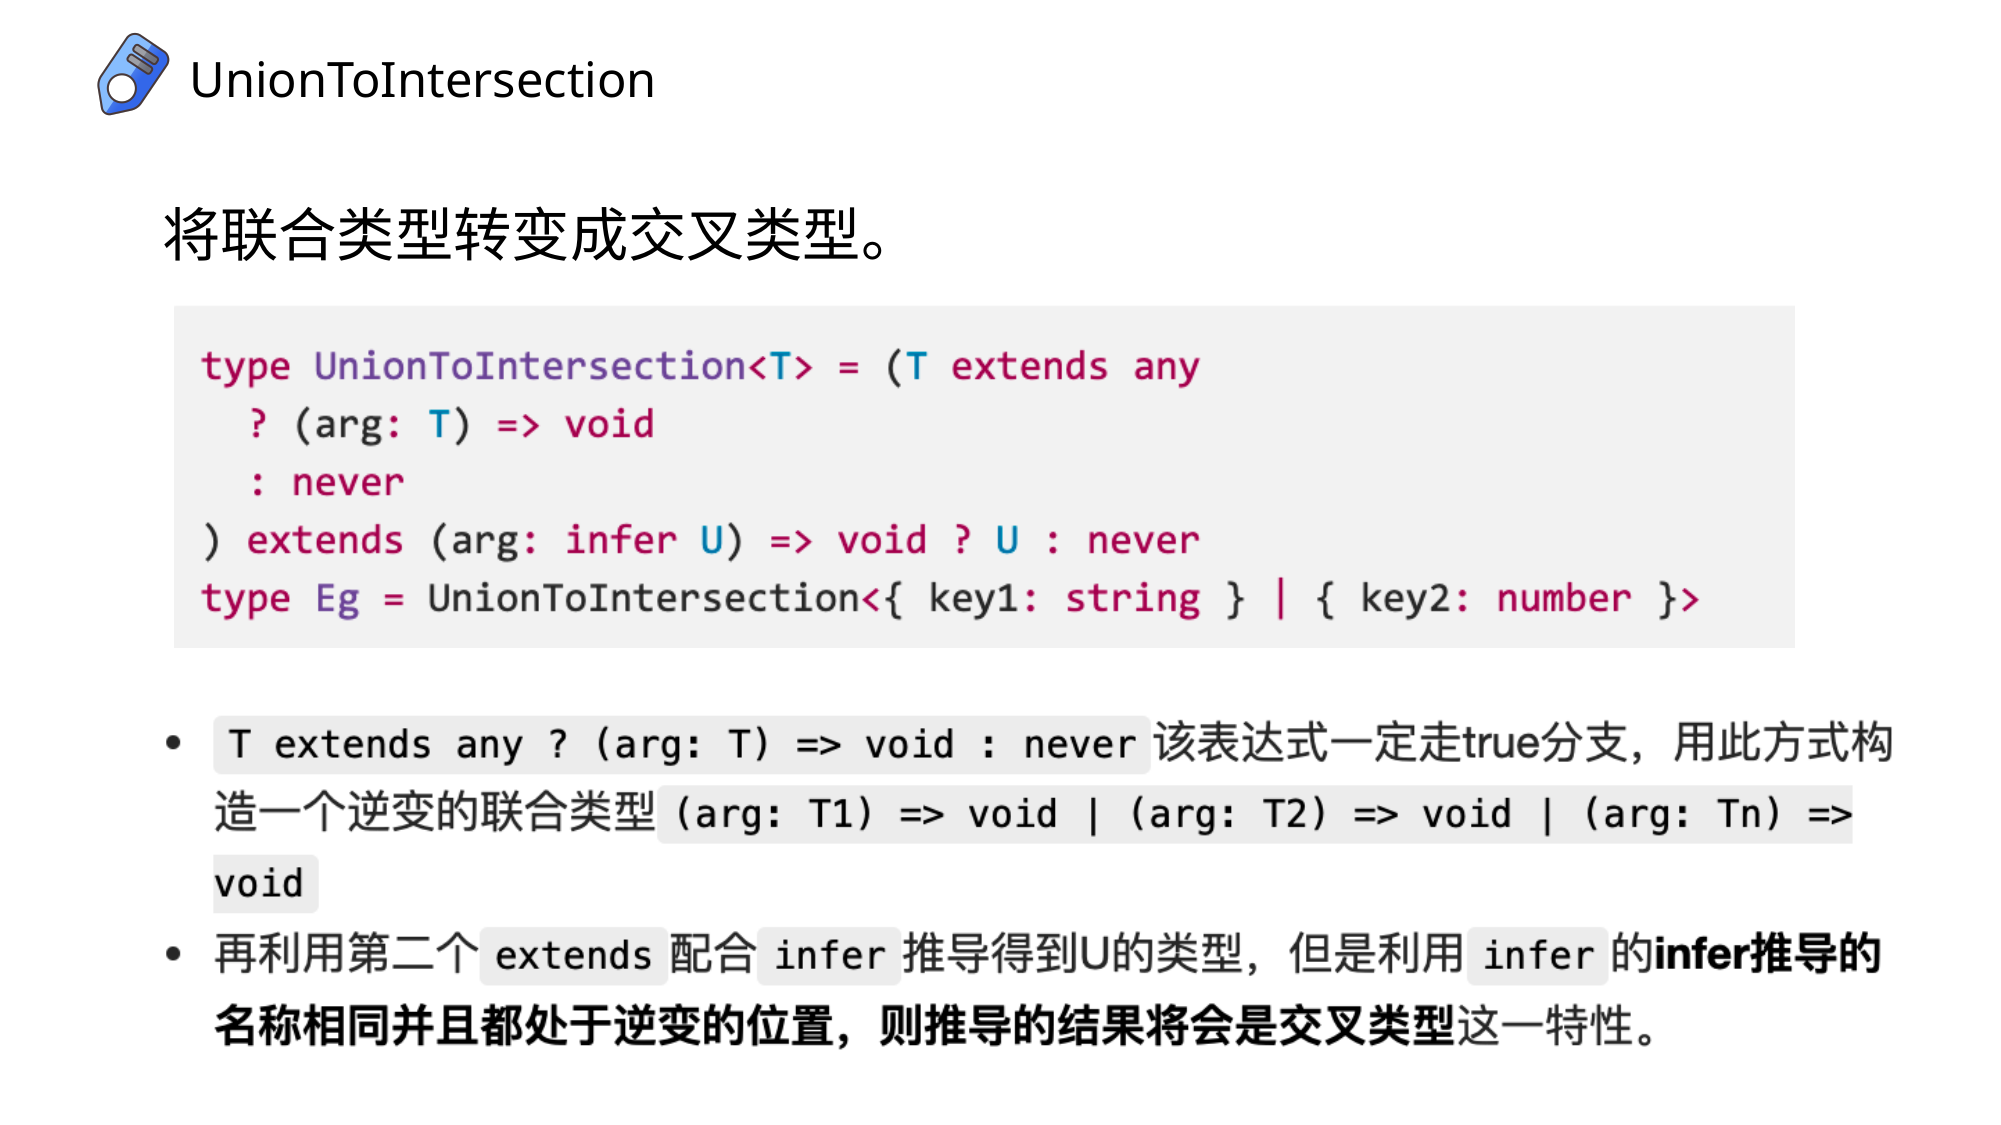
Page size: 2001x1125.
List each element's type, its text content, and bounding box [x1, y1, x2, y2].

title UnionToIntersection [175, 47, 1716, 116]
text_box 将联合类型转变成交叉类型。 [147, 191, 1002, 276]
picture [91, 32, 175, 116]
picture [174, 297, 1795, 648]
picture [147, 691, 1911, 1069]
